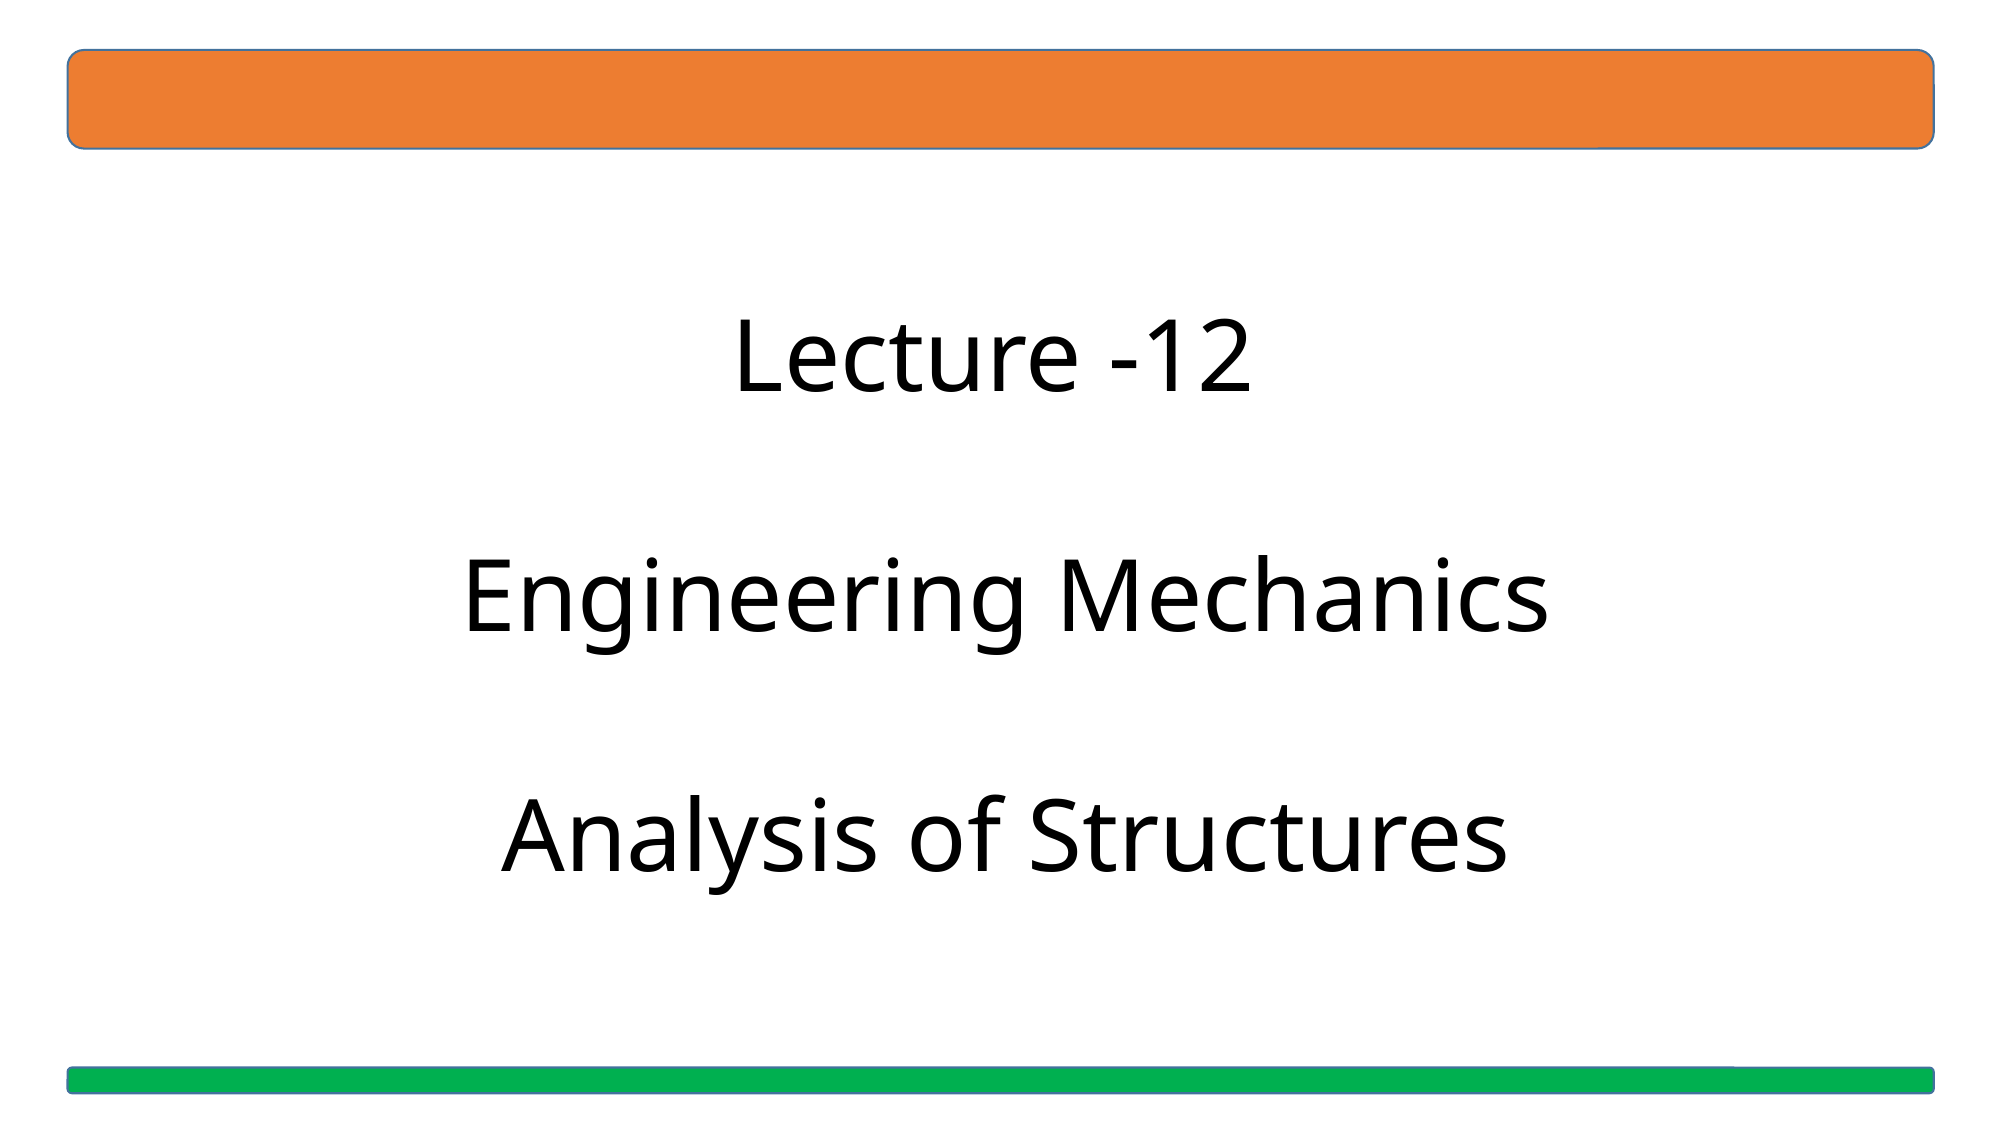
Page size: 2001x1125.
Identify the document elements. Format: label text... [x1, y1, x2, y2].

text_box [66, 1066, 1935, 1095]
text_box Lecture -12 Engineering Mechanics Analysis of Structures [105, 284, 1908, 899]
text_box [66, 48, 1935, 150]
